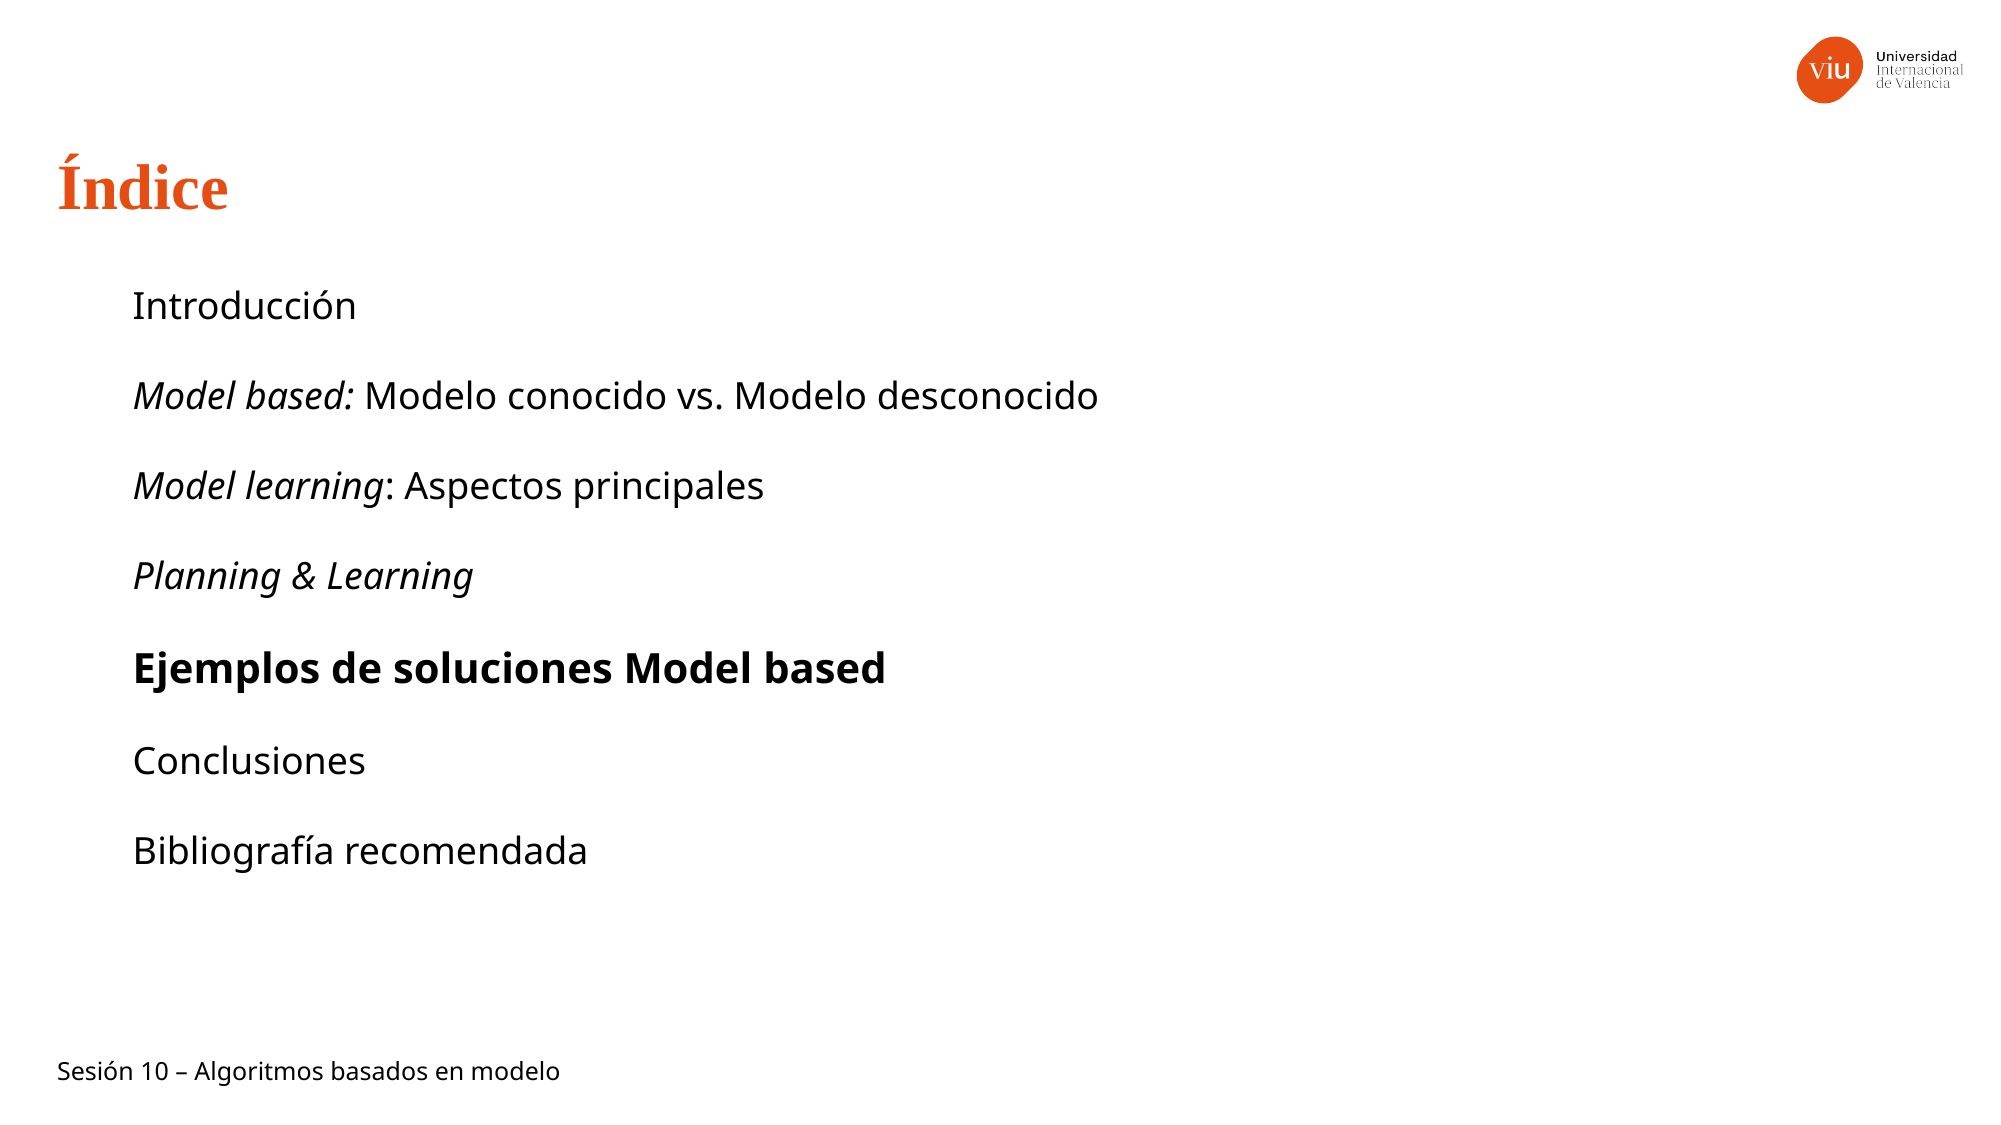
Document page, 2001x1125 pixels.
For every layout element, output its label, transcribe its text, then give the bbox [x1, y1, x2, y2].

text_box Introducción Model based: Modelo conocido vs. Modelo desconocido Model learning: Aspectos principales Planning & Learning Ejemplos de soluciones Model based Conclusiones Bibliografía recomendada [117, 274, 1953, 880]
list Sesión 10 – Algoritmos basados en modelo [42, 1049, 718, 1096]
picture [1781, 20, 1979, 120]
list Índice [42, 146, 718, 233]
